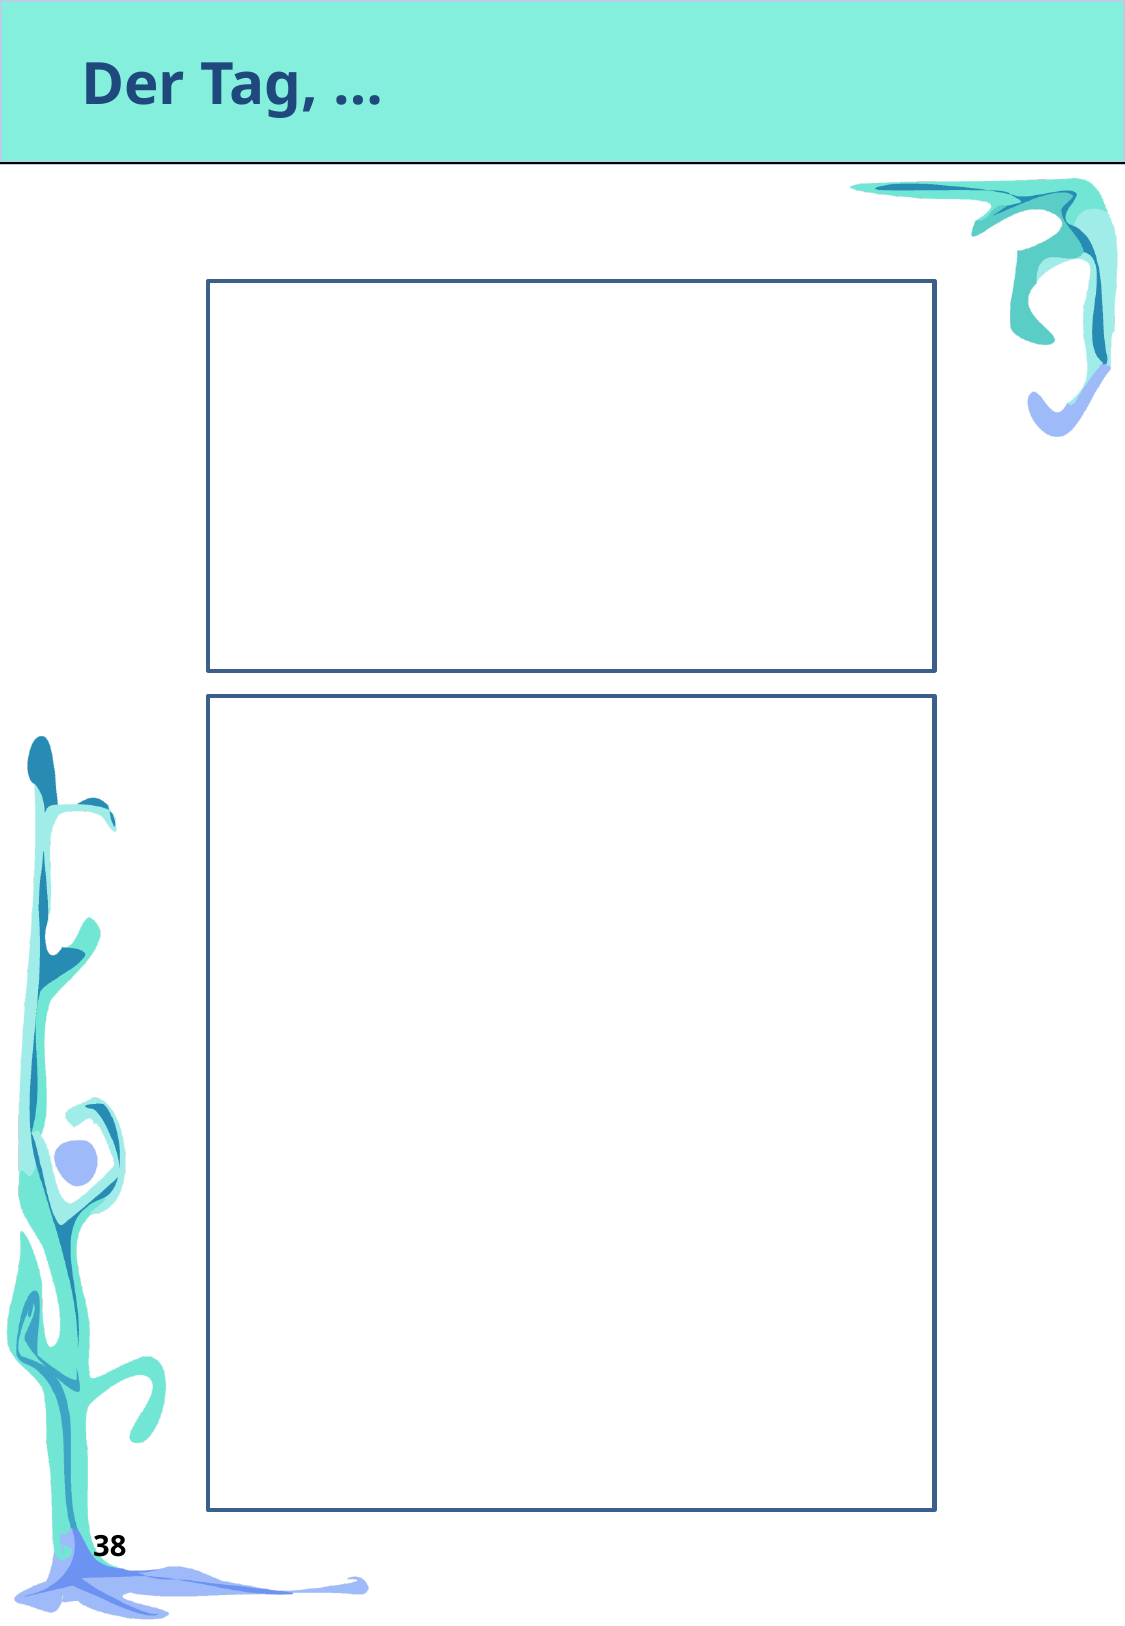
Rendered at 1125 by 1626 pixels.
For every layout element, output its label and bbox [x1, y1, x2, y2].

text_box [0, 170, 1125, 1625]
text_box [0, 0, 1125, 162]
